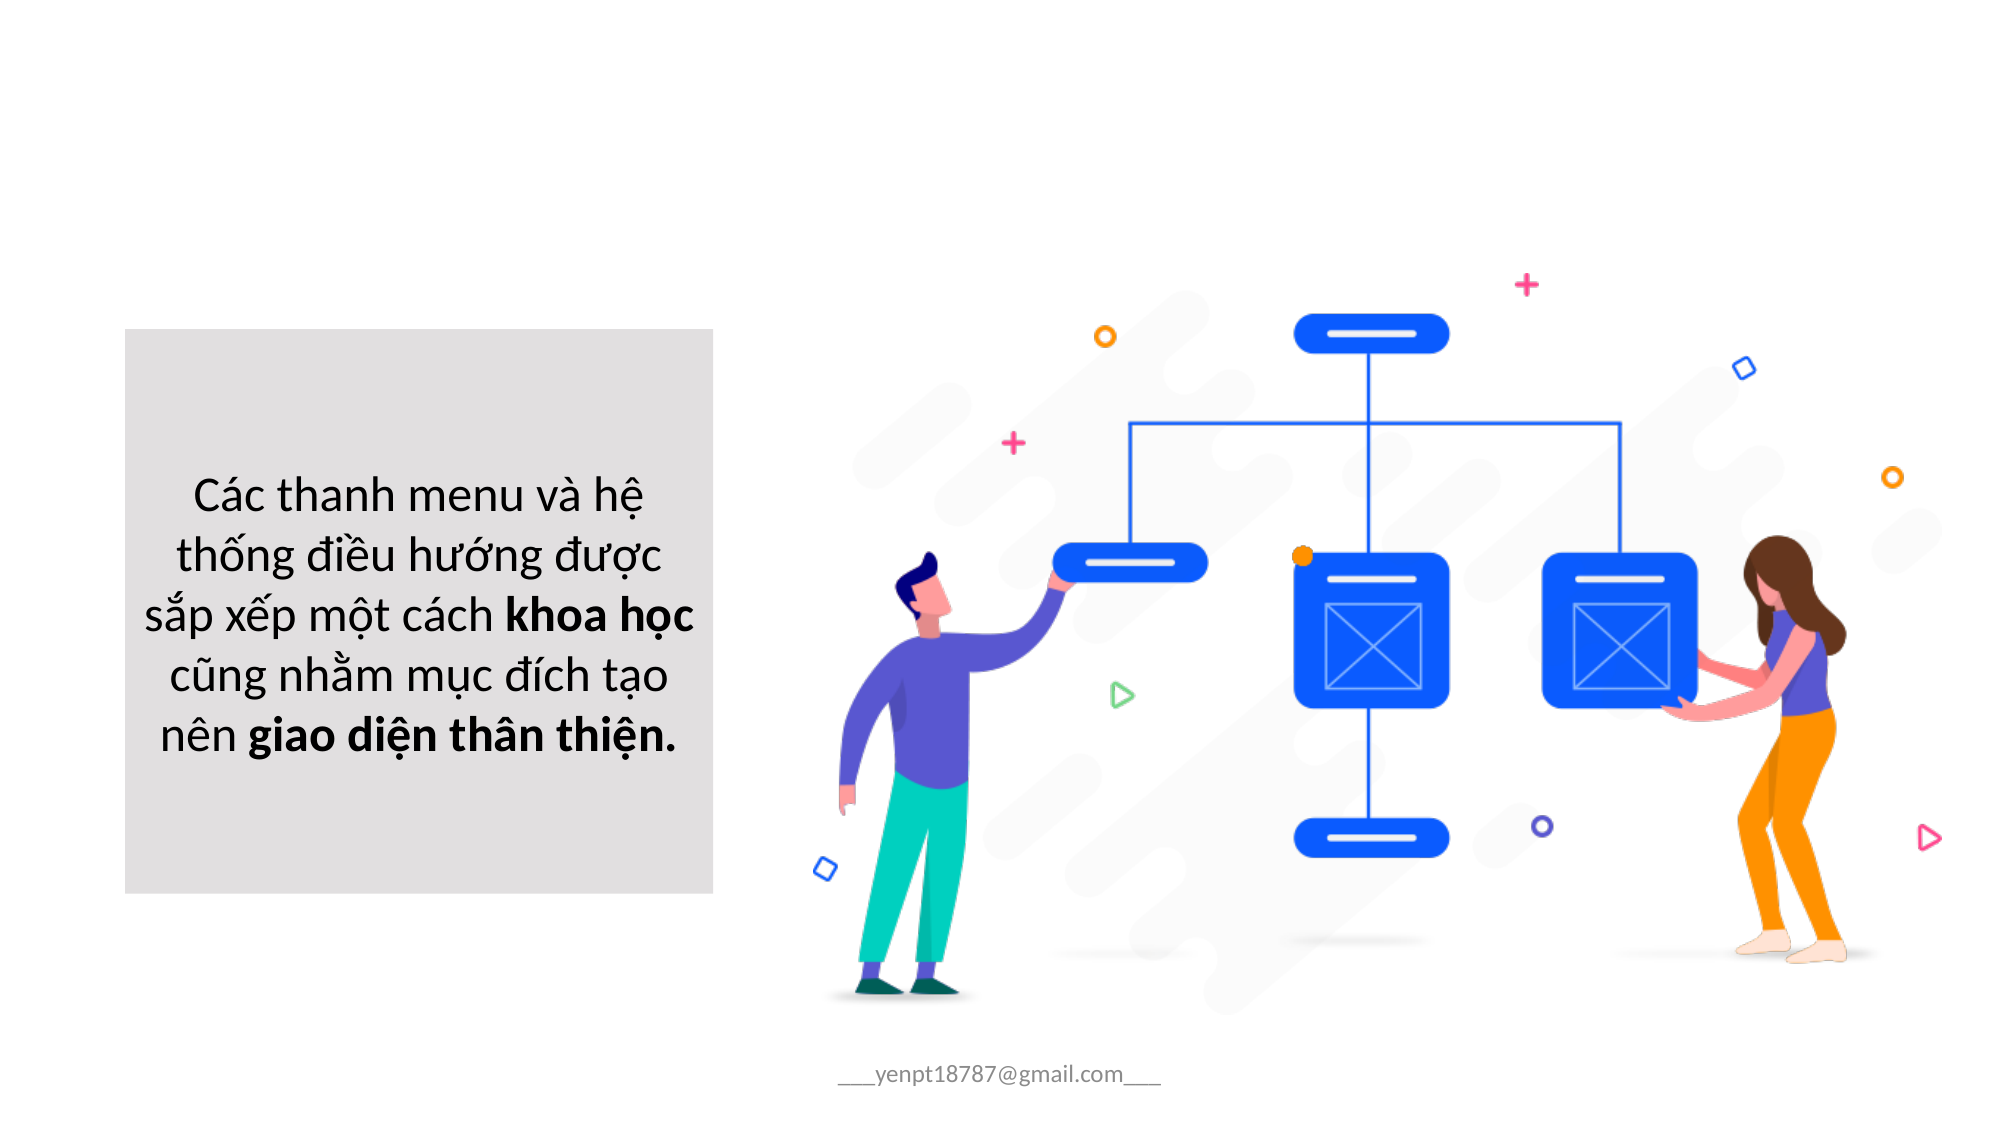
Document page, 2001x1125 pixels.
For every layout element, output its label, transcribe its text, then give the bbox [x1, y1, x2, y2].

picture [813, 273, 1942, 1015]
text_box Các thanh menu và hệ thống điều hướng được sắp xếp một cách khoa học cũng nhằm mục đích tạo nên giao diện thân thiện. [124, 328, 714, 895]
footer ___yenpt18787@gmail.com___ [662, 1042, 1338, 1103]
